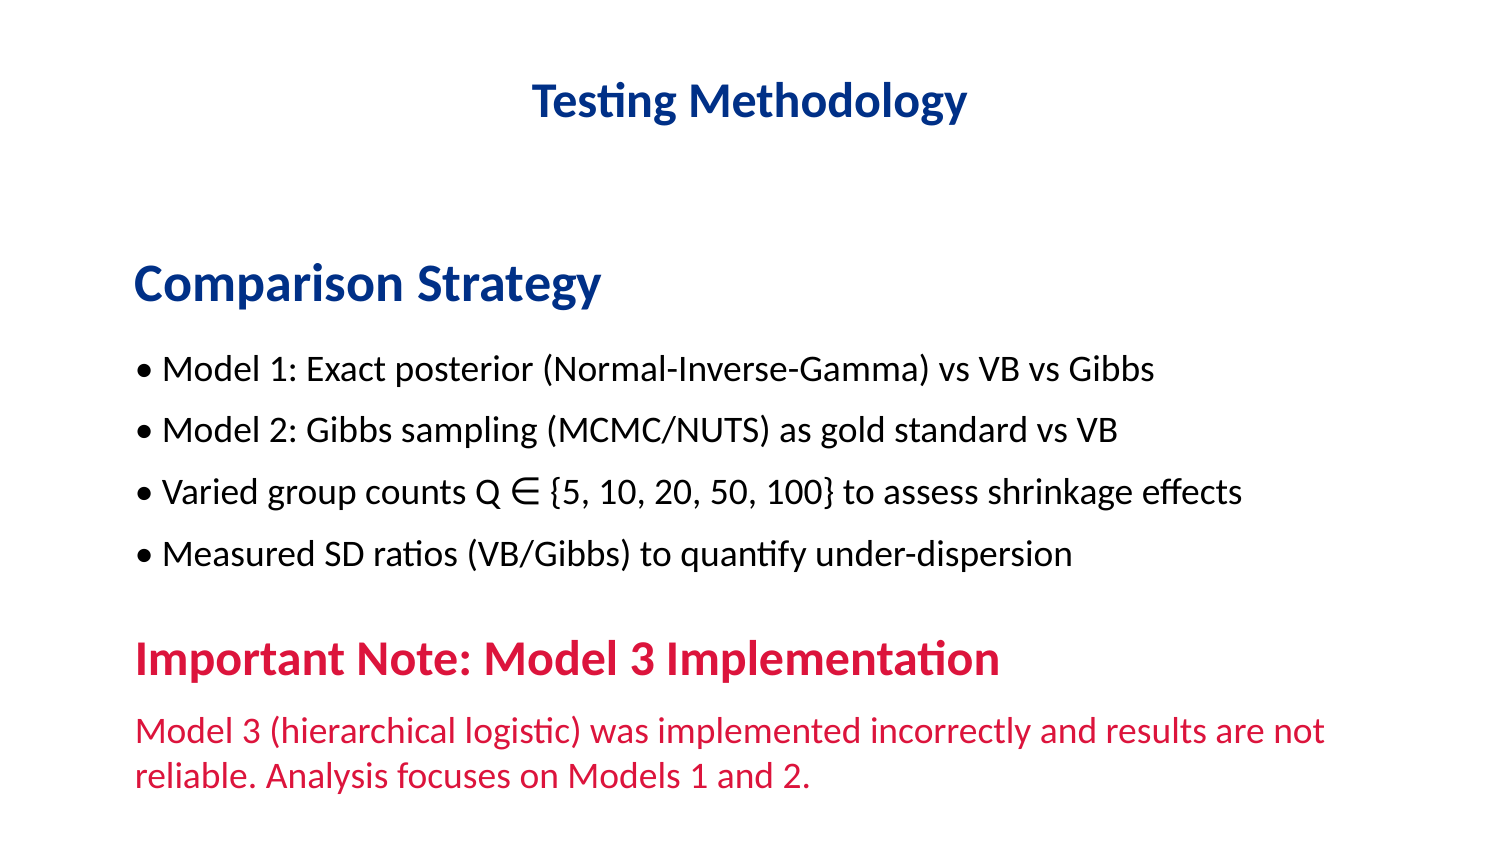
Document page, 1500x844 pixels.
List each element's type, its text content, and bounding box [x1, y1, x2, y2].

text_box Testing Methodology [516, 59, 983, 135]
text_box Comparison Strategy • Model 1: Exact posterior (Normal-Inverse-Gamma) vs VB vs Gibbs • Model 2: Gibbs sampling (MCMC/NUTS) as gold standard vs VB • Varied group counts Q ∈ {5, 10, 20, 50, 100} to assess shrinkage effects • Measured SD ratios (VB/Gibbs) to quantify under-dispersion Important Note: Model 3 Implementation Model 3 (hierarchical logistic) was implemented incorrectly and results are not reliable. Analysis focuses on Models 1 and 2. [119, 239, 1380, 804]
